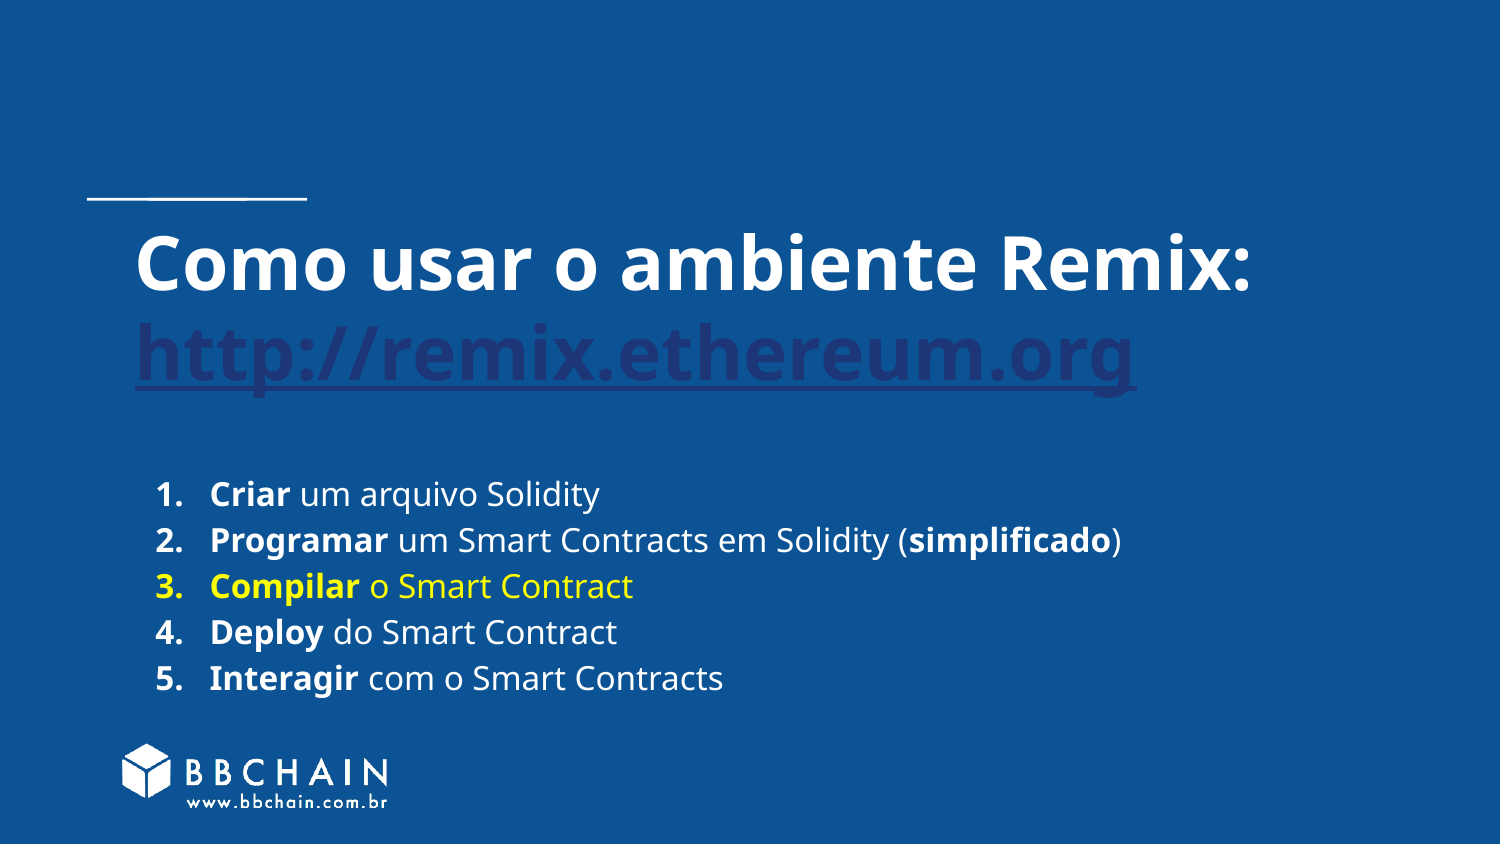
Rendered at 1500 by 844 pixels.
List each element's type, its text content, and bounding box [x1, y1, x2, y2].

title Como usar o ambiente Remix: http://remix.ethereum.org Criar um arquivo Solidity Programar um Smart Contracts em Solidity (simplificado) Compilar o Smart Contract Deploy do Smart Contract Interagir com o Smart Contracts [119, 199, 1381, 741]
picture [122, 743, 387, 808]
